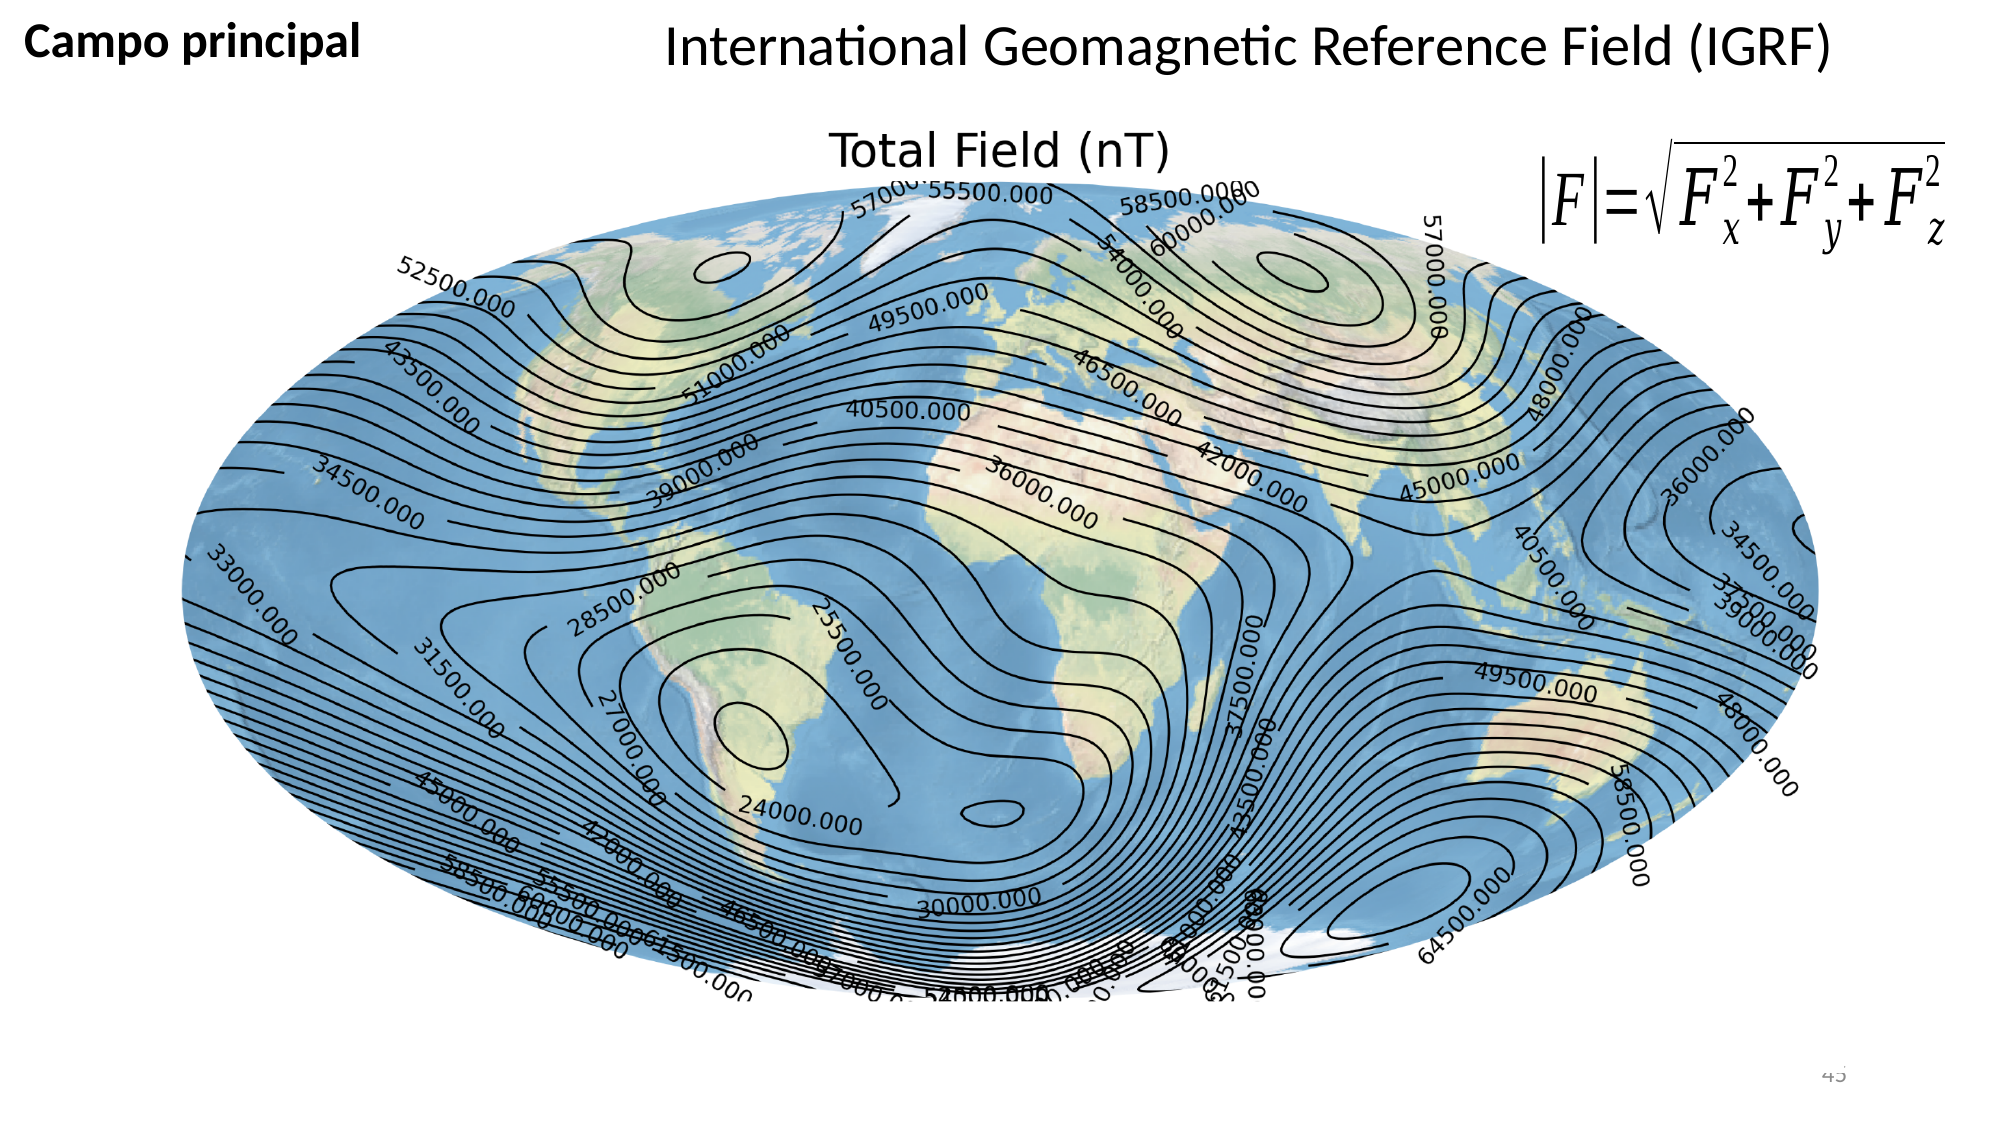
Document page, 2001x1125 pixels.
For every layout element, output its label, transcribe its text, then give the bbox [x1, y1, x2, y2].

slide_number 45 [1412, 1042, 1863, 1103]
picture [155, 108, 1845, 1073]
text_box Campo principal [9, 0, 414, 75]
text_box International Geomagnetic Reference Field (IGRF) [649, 0, 1863, 85]
